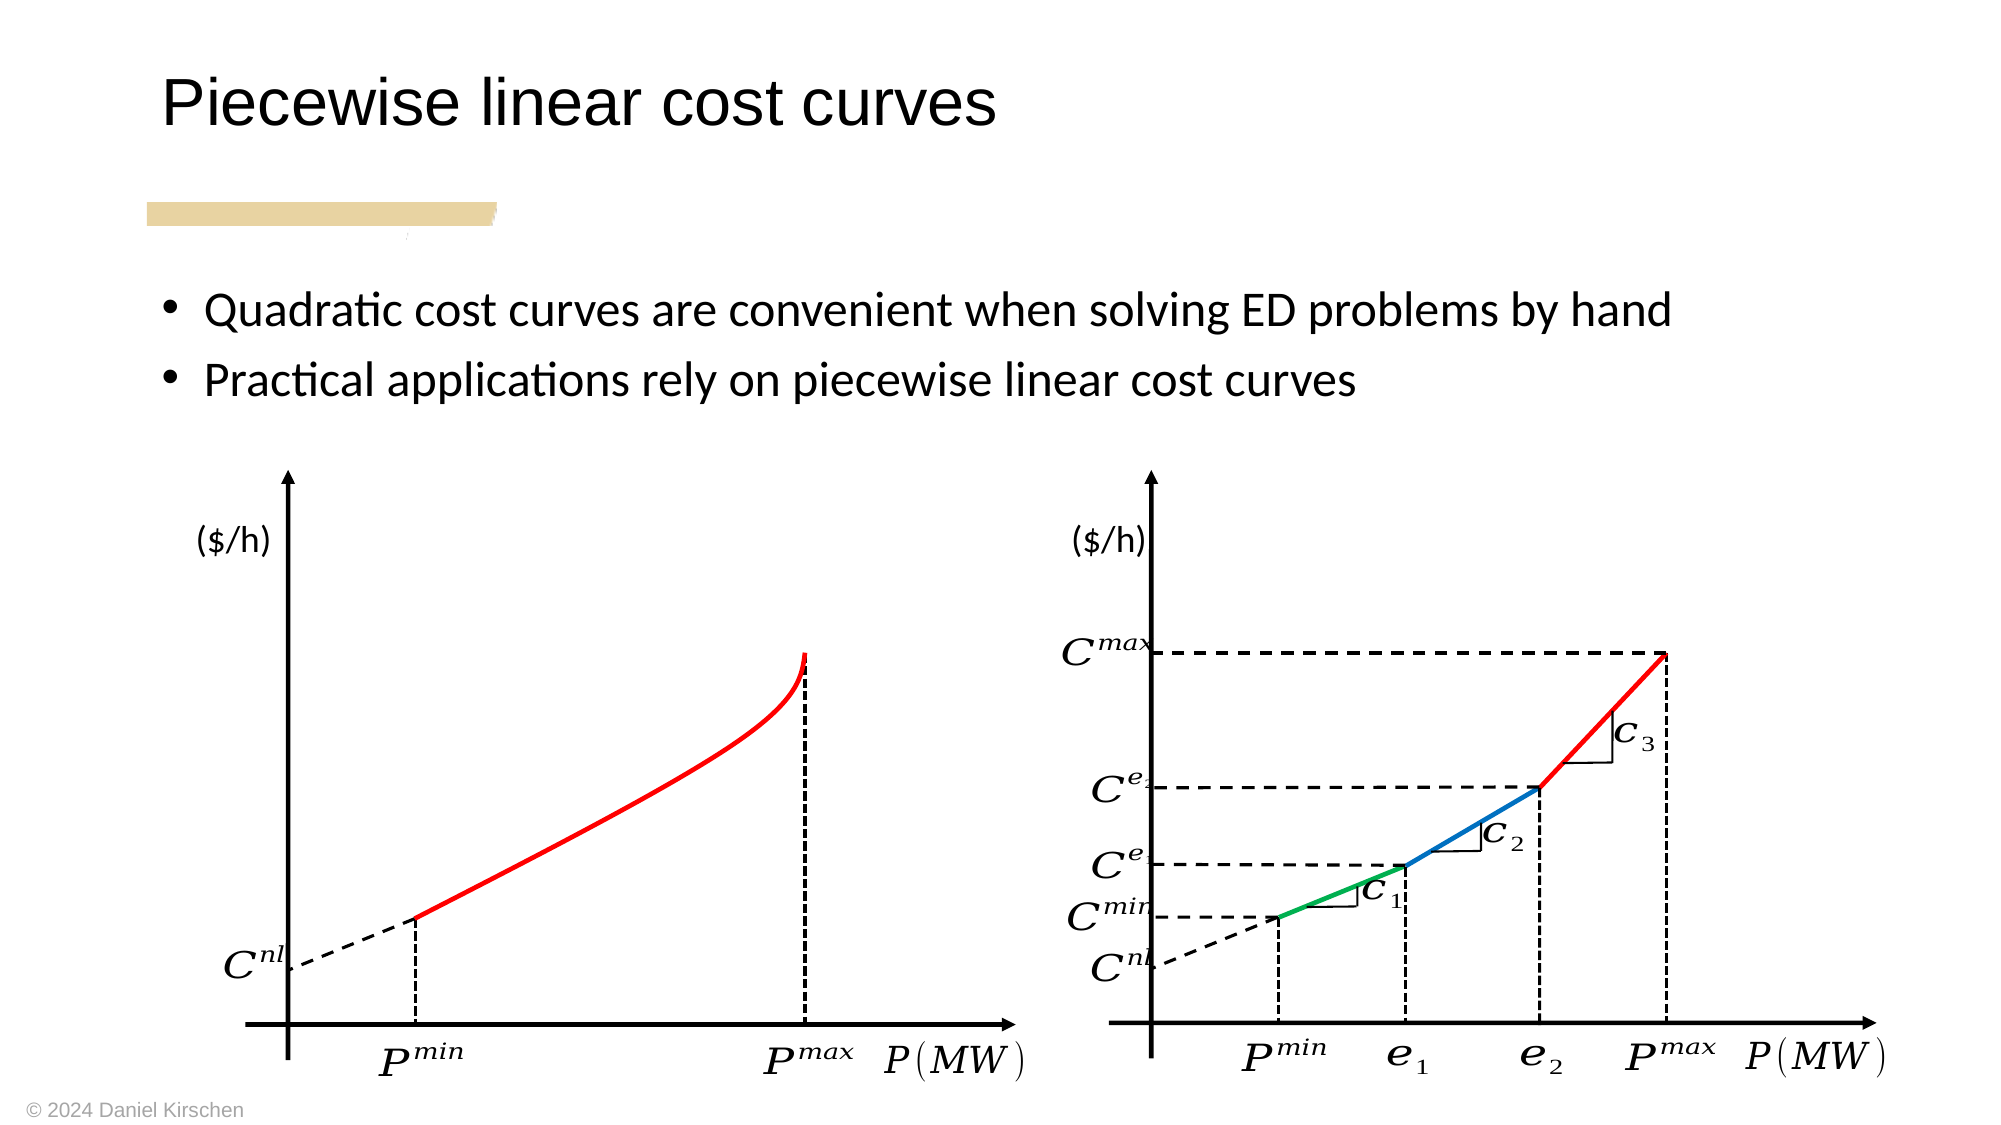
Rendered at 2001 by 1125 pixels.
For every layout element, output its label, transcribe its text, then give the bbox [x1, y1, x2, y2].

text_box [194, 469, 1026, 1086]
list Piecewise linear cost curves [146, 60, 1904, 169]
list Quadratic cost curves are convenient when solving ED problems by hand Practical applications rely on piecewise linear cost curves [146, 269, 1904, 450]
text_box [1060, 469, 1887, 1082]
